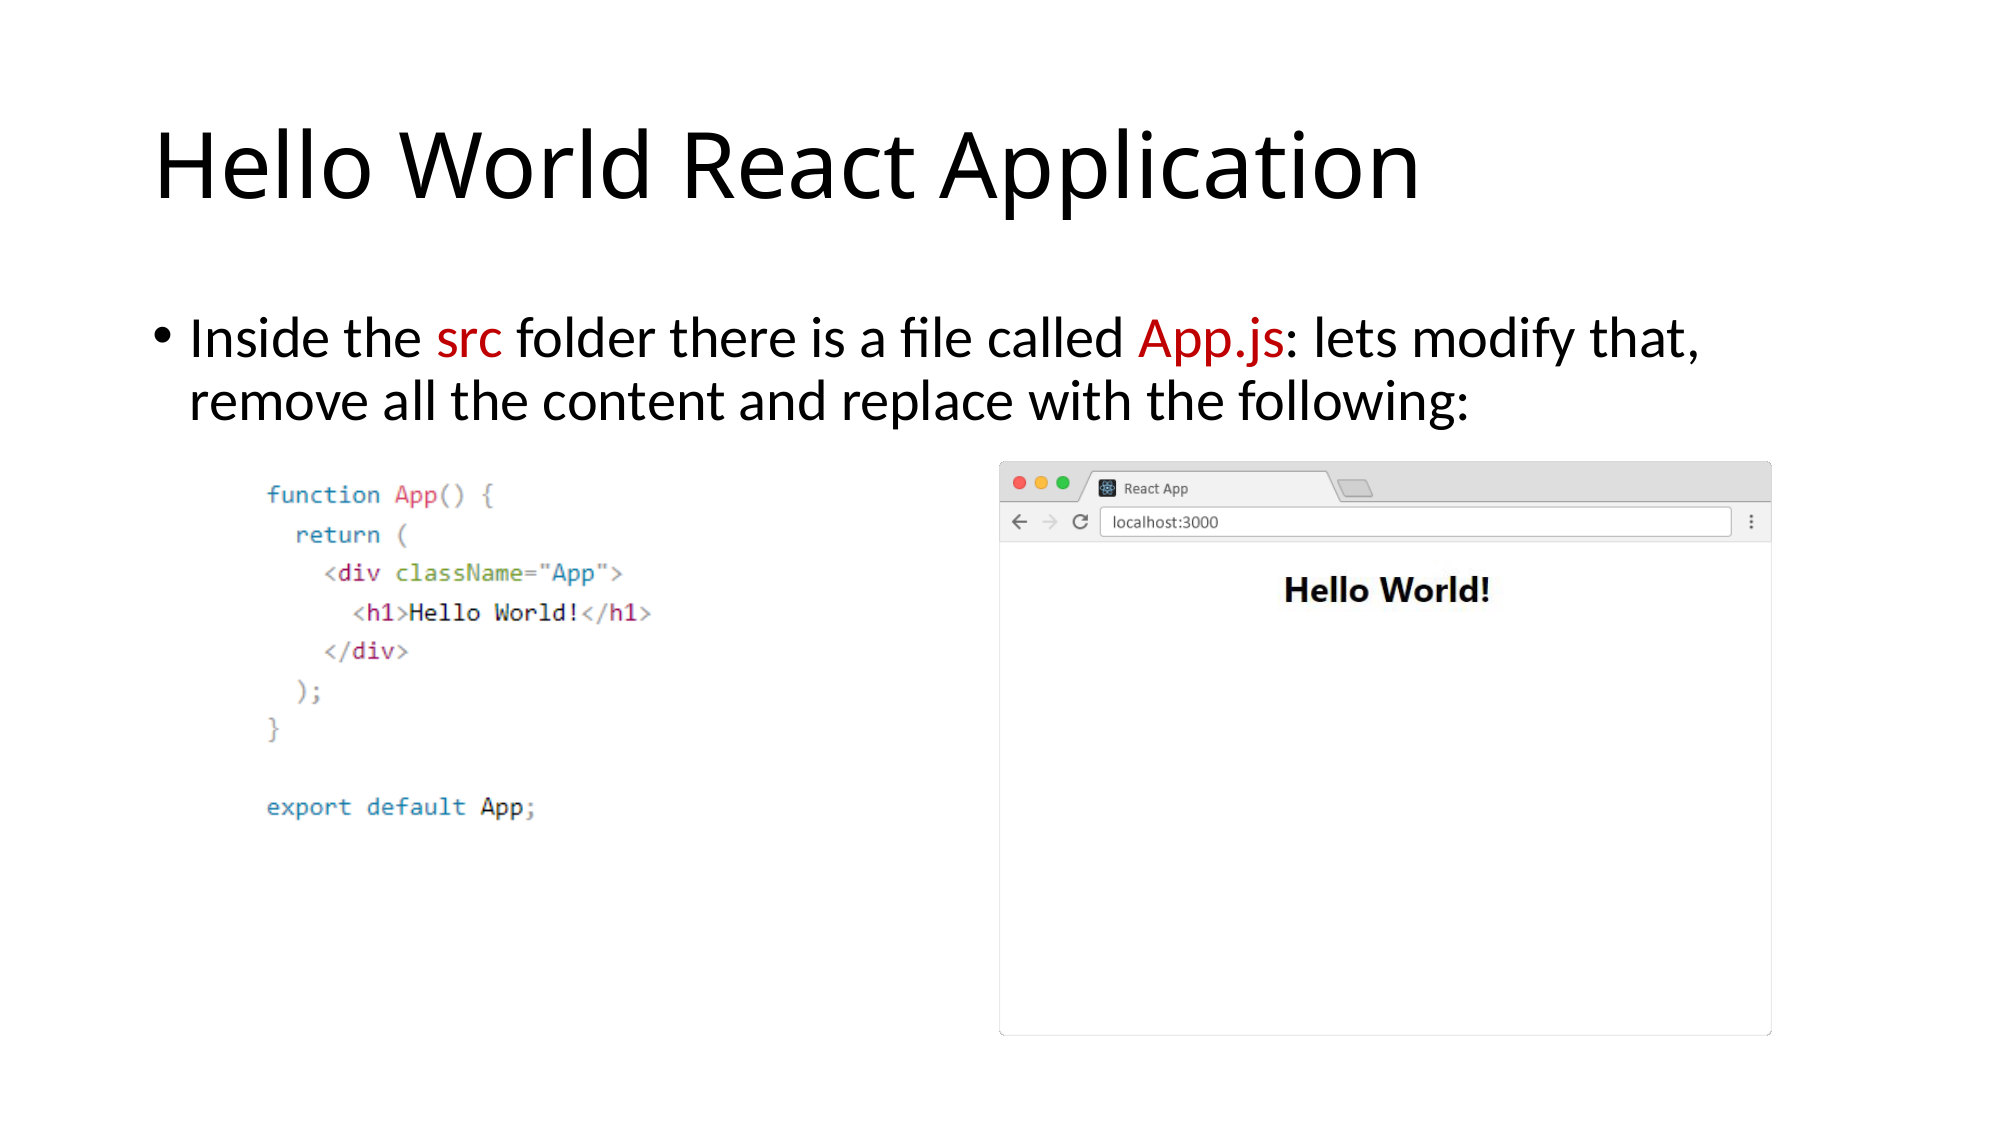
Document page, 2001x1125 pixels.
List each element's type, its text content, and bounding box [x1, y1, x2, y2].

picture [999, 461, 1772, 1036]
title Hello World React Application [137, 59, 1863, 278]
list Inside the src folder there is a file called App.js: lets modify that, remove all the content and replace with the following: [137, 299, 1863, 1014]
picture [251, 472, 968, 837]
